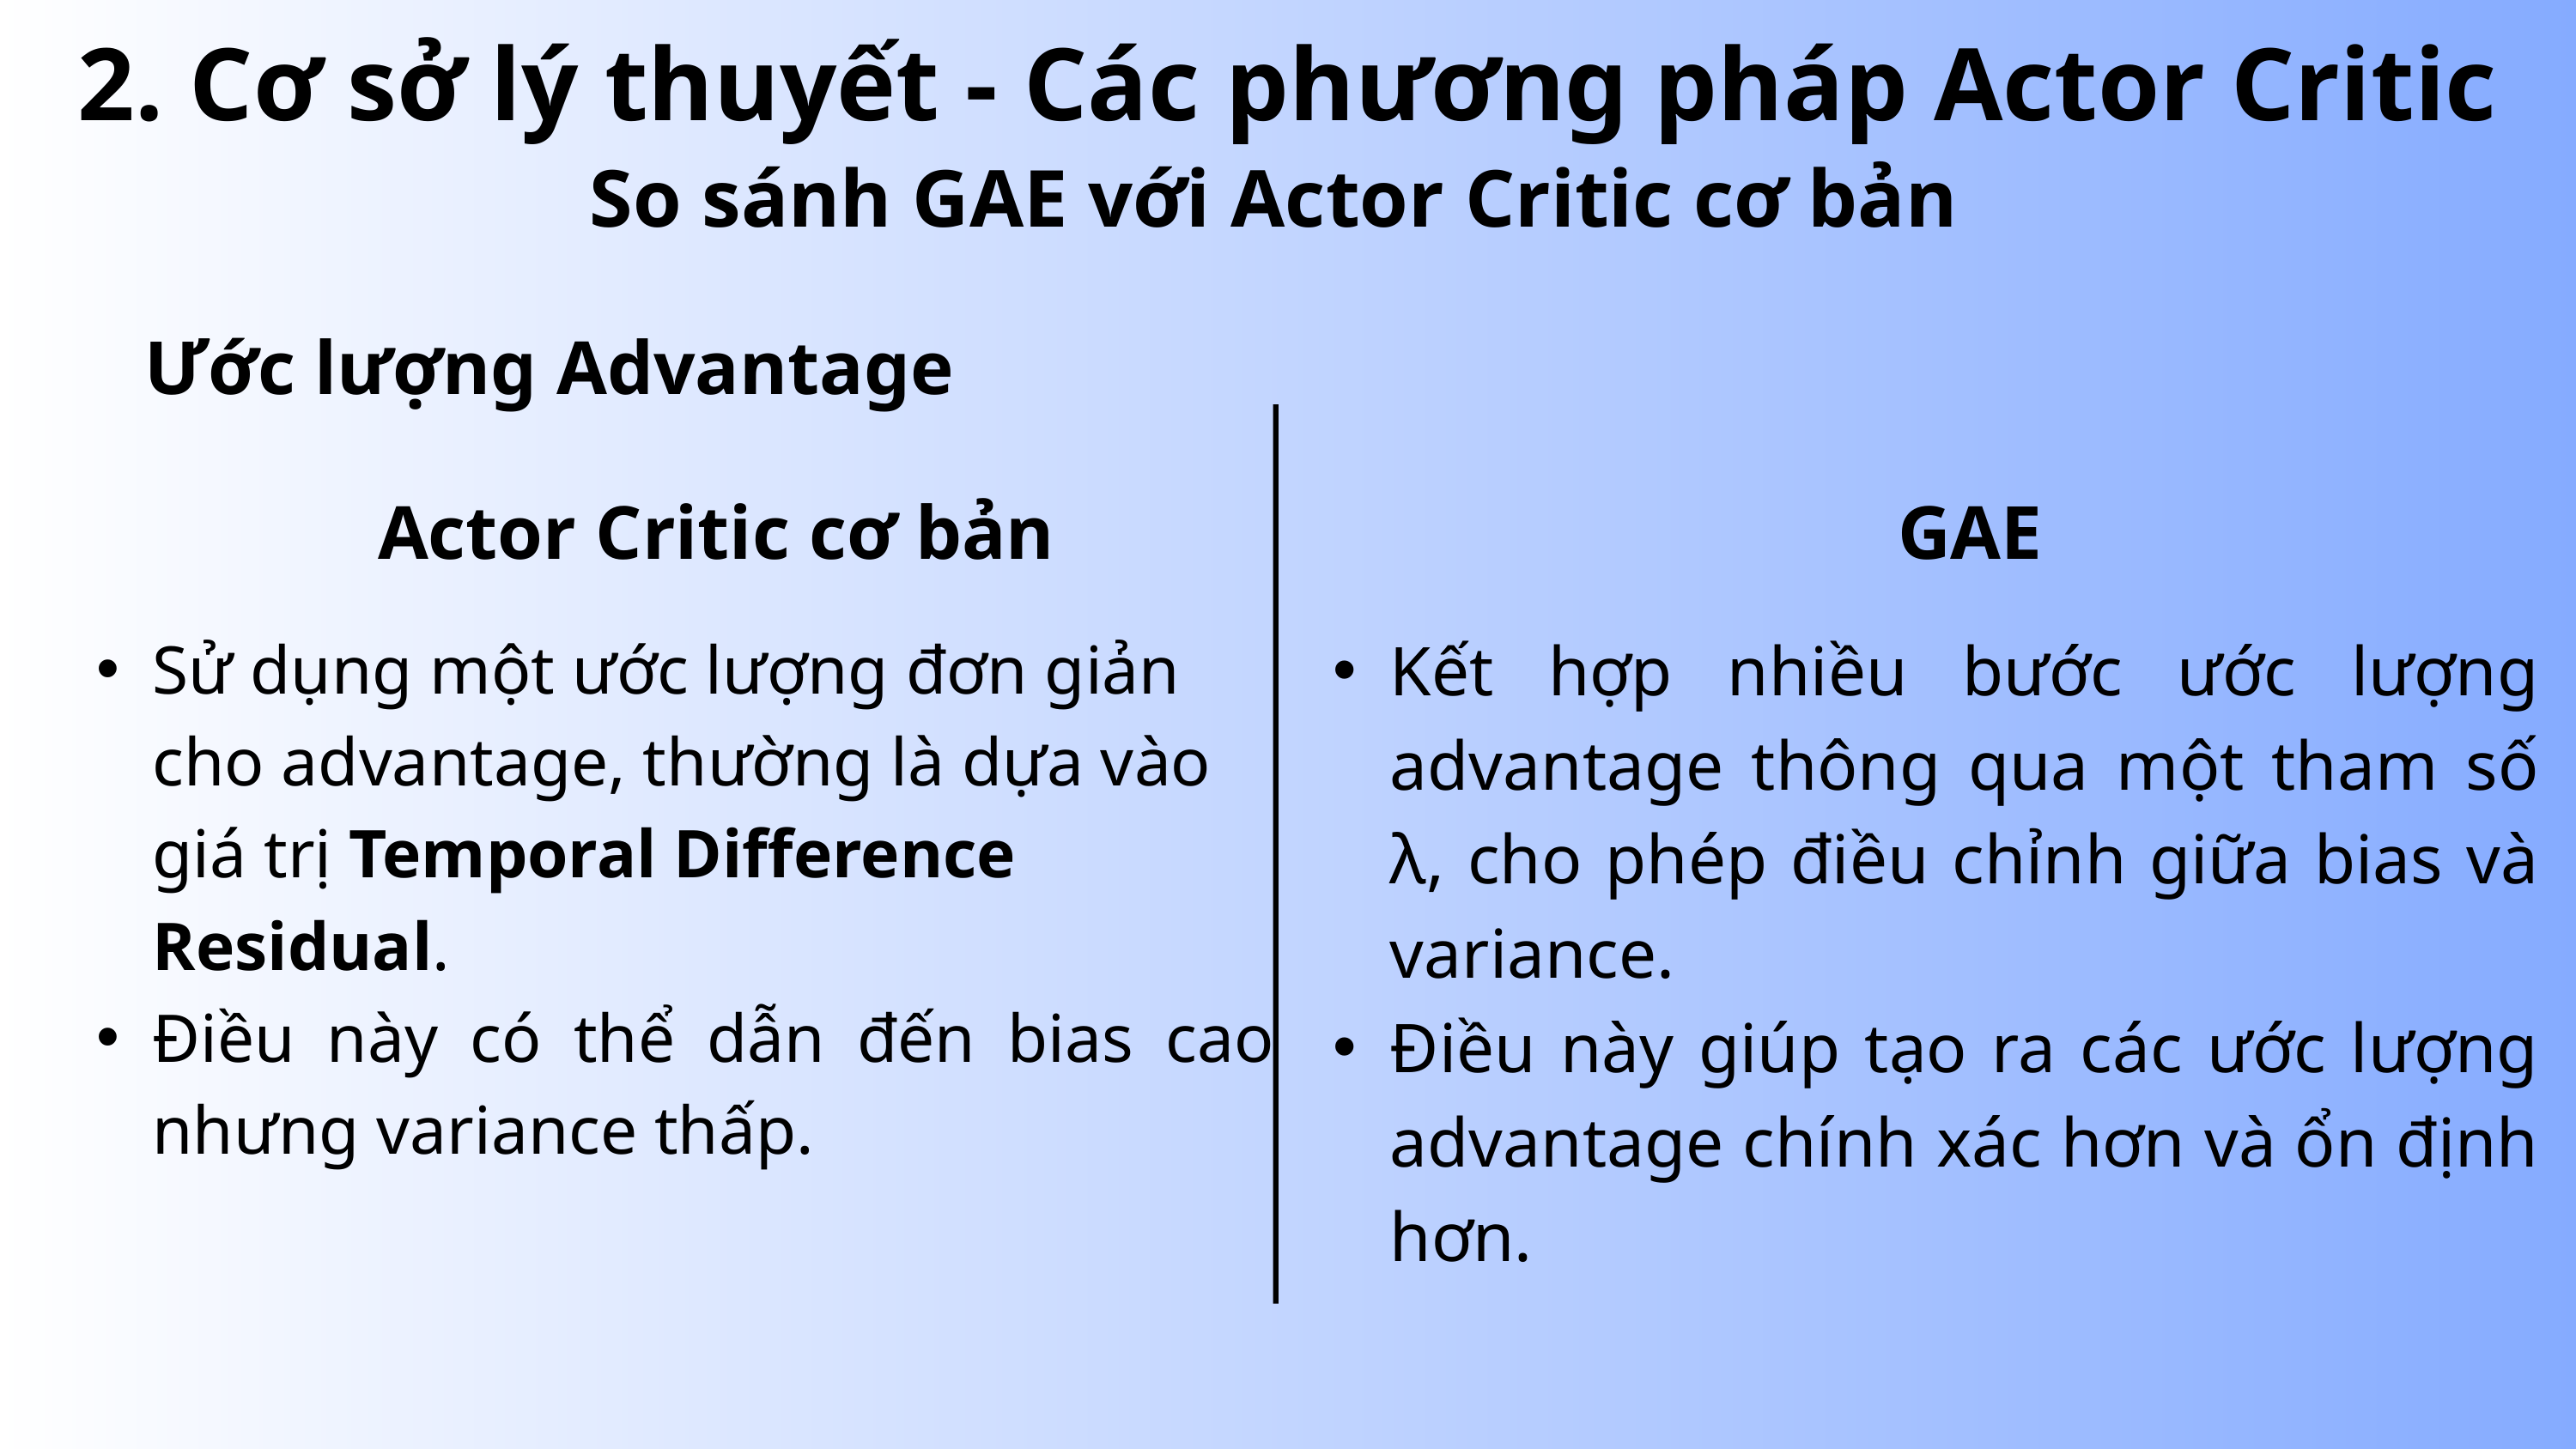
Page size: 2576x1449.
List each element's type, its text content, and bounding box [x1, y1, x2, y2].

text_box Ước lượng Advantage [144, 306, 2407, 409]
text_box GAE [1898, 471, 2075, 574]
text_box Sử dụng một ước lượng đơn giản cho advantage, thường là dựa vào giá trị Temporal Difference Residual. Điều này có thể dẫn đến bias cao nhưng variance thấp. [40, 615, 1275, 1167]
text_box Actor Critic cơ bản [378, 471, 1078, 574]
text_box 2. Cơ sở lý thuyết - Các phương pháp Actor Critic [0, 0, 2576, 141]
text_box So sánh GAE với Actor Critic cơ bản [589, 141, 1986, 243]
text_box Kết hợp nhiều bước ước lượng advantage thông qua một tham số λ, cho phép điều chỉnh giữa bias và variance. Điều này giúp tạo ra các ước lượng advantage chính xác hơn và ổn định hơn. [1275, 615, 2541, 1275]
